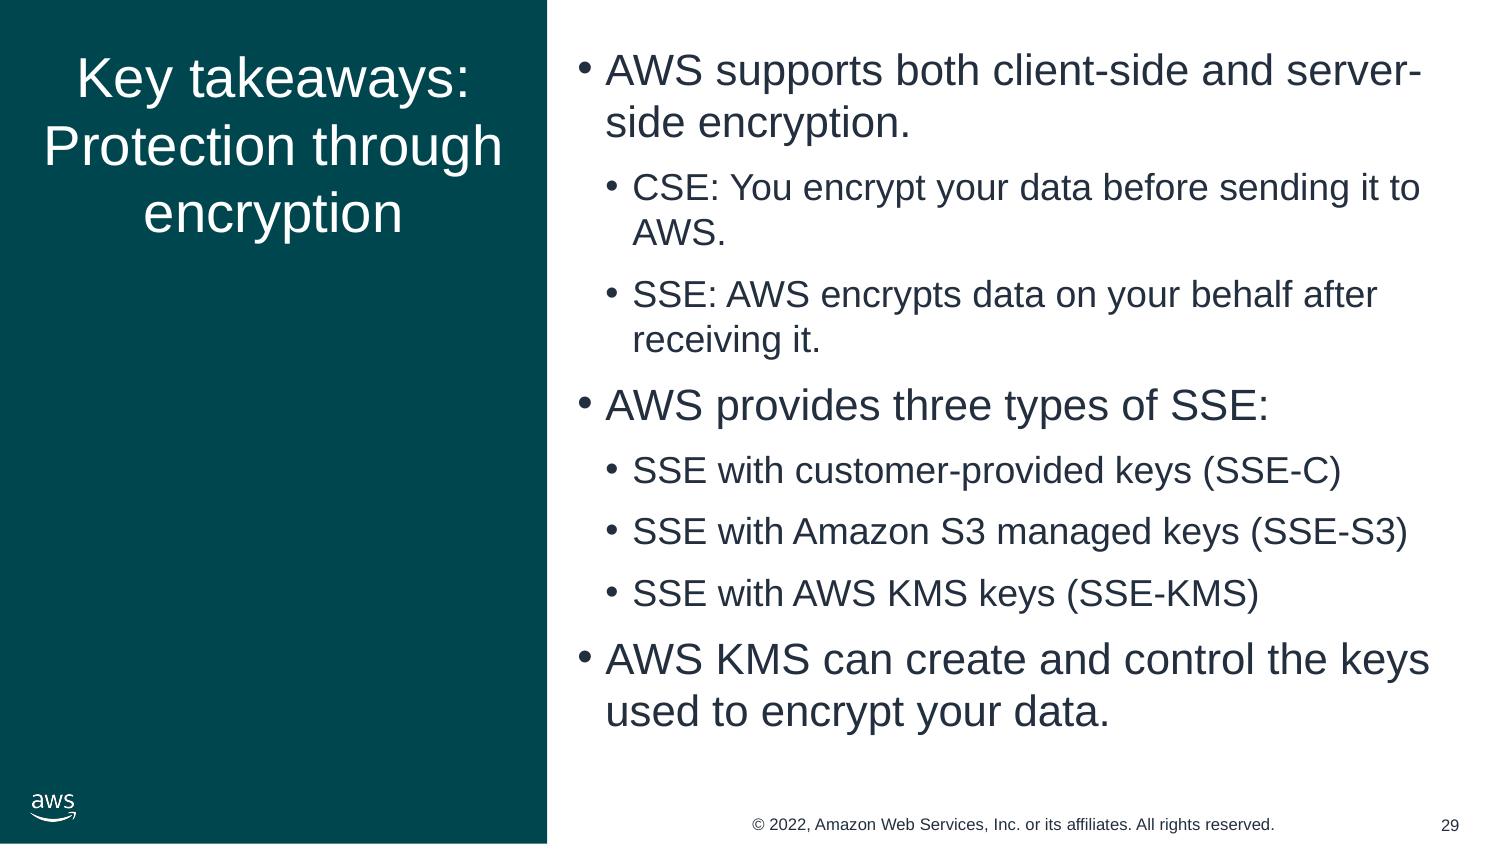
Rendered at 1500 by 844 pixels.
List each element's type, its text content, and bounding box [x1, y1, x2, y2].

list AWS supports both client-side and server-side encryption. CSE: You encrypt your data before sending it to AWS. SSE: AWS encrypts data on your behalf after receiving it. AWS provides three types of SSE: SSE with customer-provided keys (SSE-C) SSE with Amazon S3 managed keys (SSE-S3) SSE with AWS KMS keys (SSE-KMS) AWS KMS can create and control the keys used to encrypt your data. [565, 35, 1471, 792]
picture [30, 794, 76, 822]
title Key takeaways: Protection through encryption [29, 35, 518, 266]
slide_number ‹#› [1411, 808, 1471, 841]
